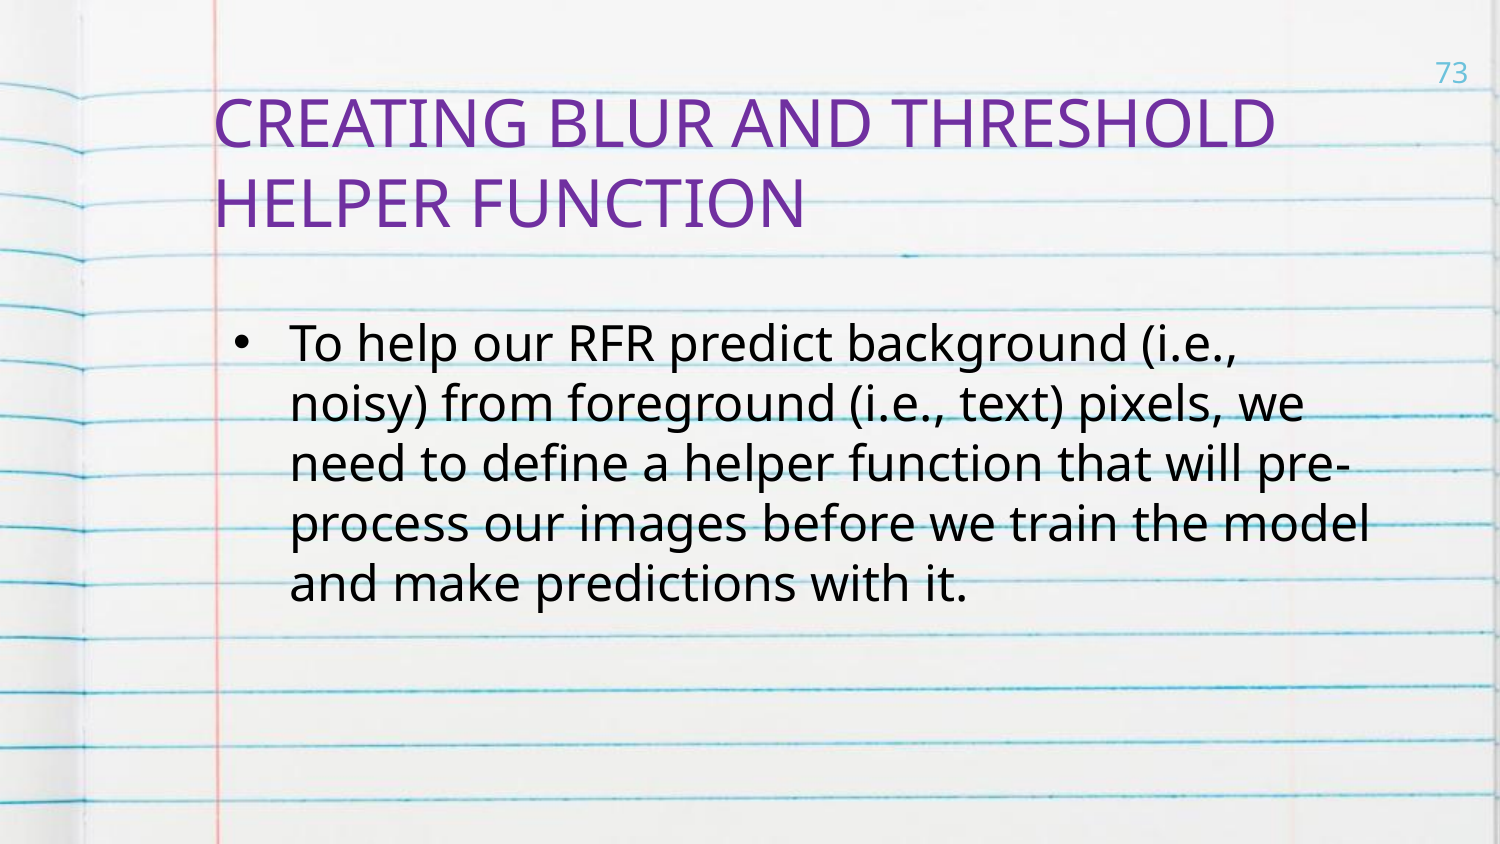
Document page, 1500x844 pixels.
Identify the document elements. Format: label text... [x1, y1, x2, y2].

picture [0, 0, 1500, 844]
text_box To help our RFR predict background (i.e., noisy) from foreground (i.e., text) pixels, we need to define a helper function that will pre-process our images before we train the model and make predictions with it. [218, 303, 1388, 619]
text_box CREATING BLUR AND THRESHOLD HELPER FUNCTION [197, 73, 1379, 249]
slide_number 73 [1378, 41, 1469, 107]
